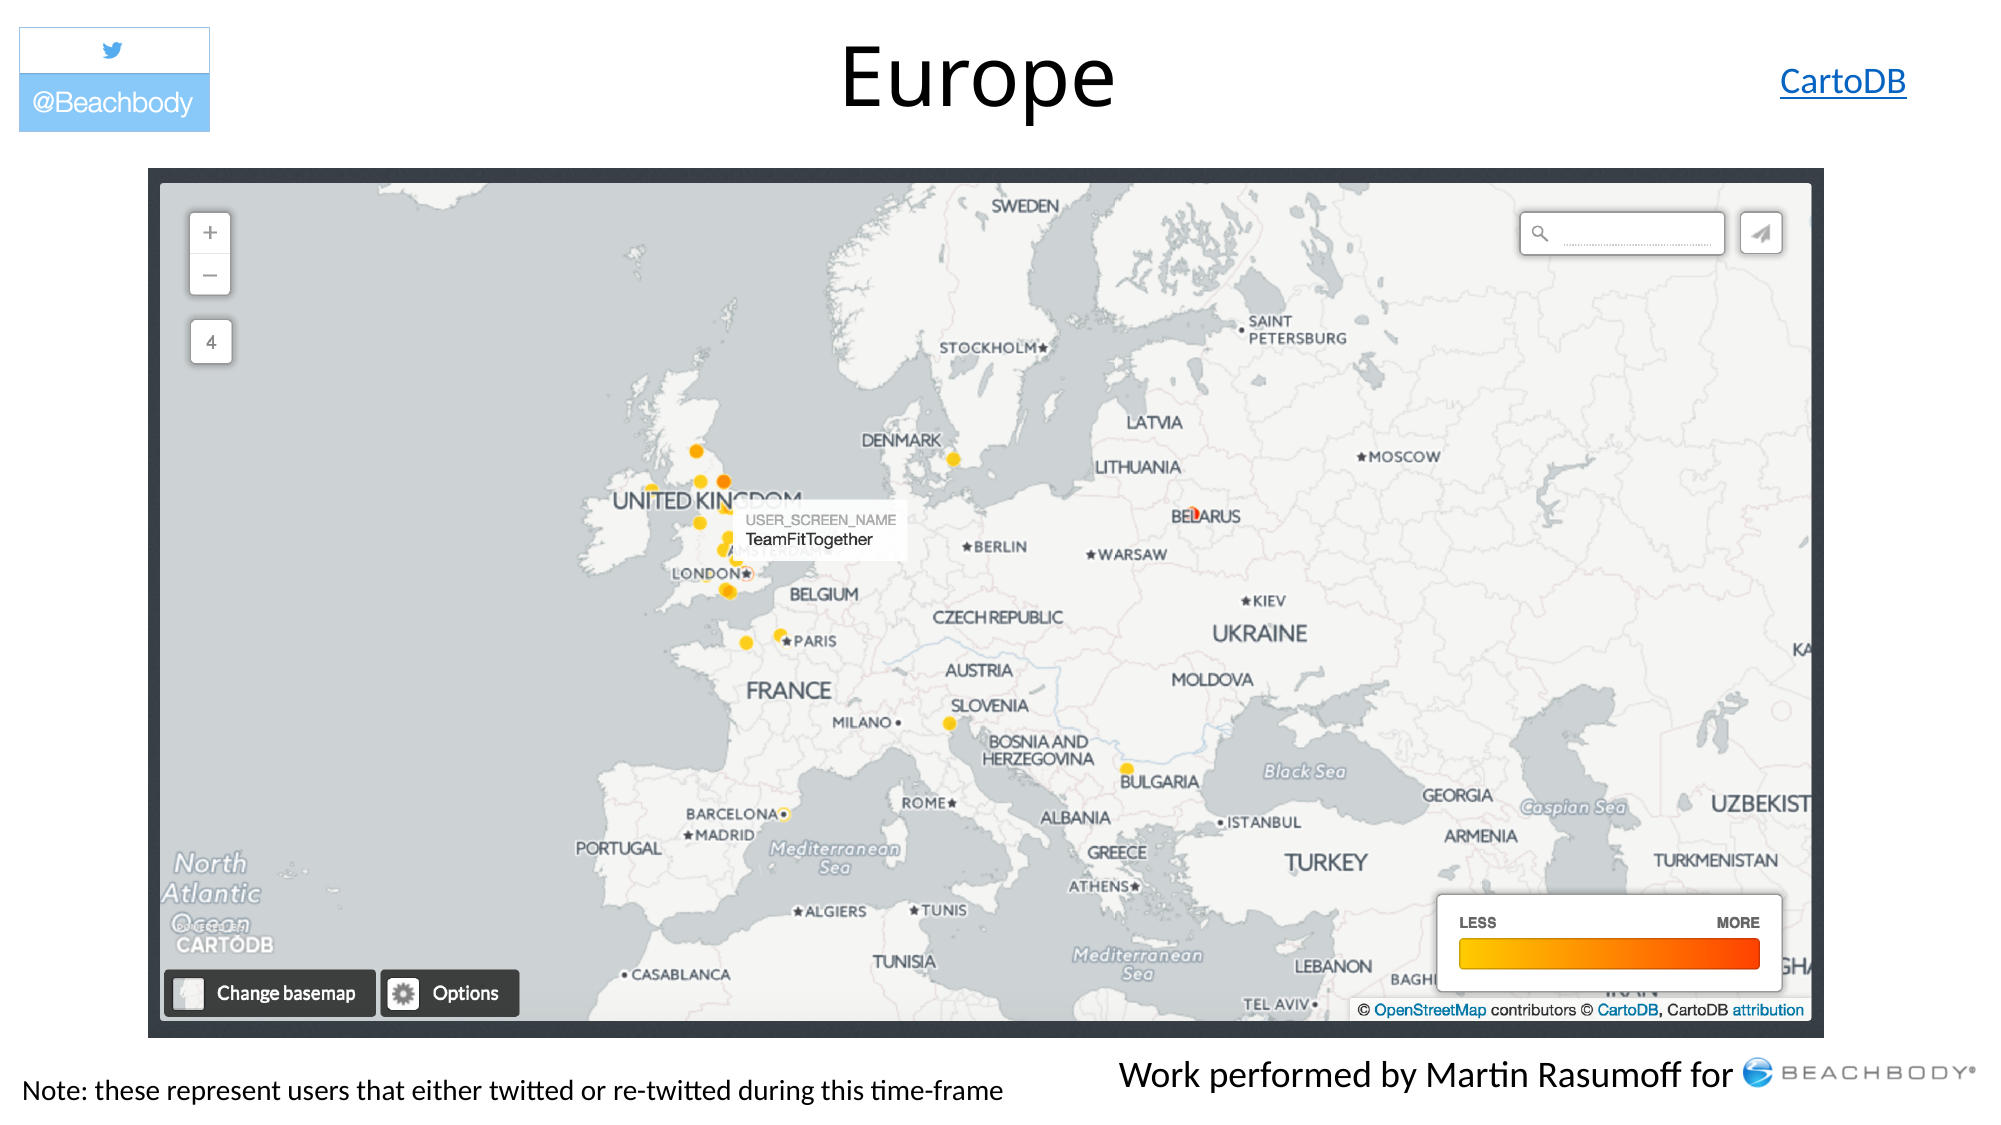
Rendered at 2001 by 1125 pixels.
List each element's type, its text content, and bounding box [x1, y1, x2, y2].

picture [19, 27, 210, 132]
picture [148, 168, 1824, 1038]
text_box Note: these represent users that either twitted or re-twitted during this time-frame [7, 1064, 1020, 1115]
title Europe [208, 26, 1749, 132]
text_box CartoDB [1765, 49, 2000, 109]
picture [1735, 1052, 1988, 1093]
